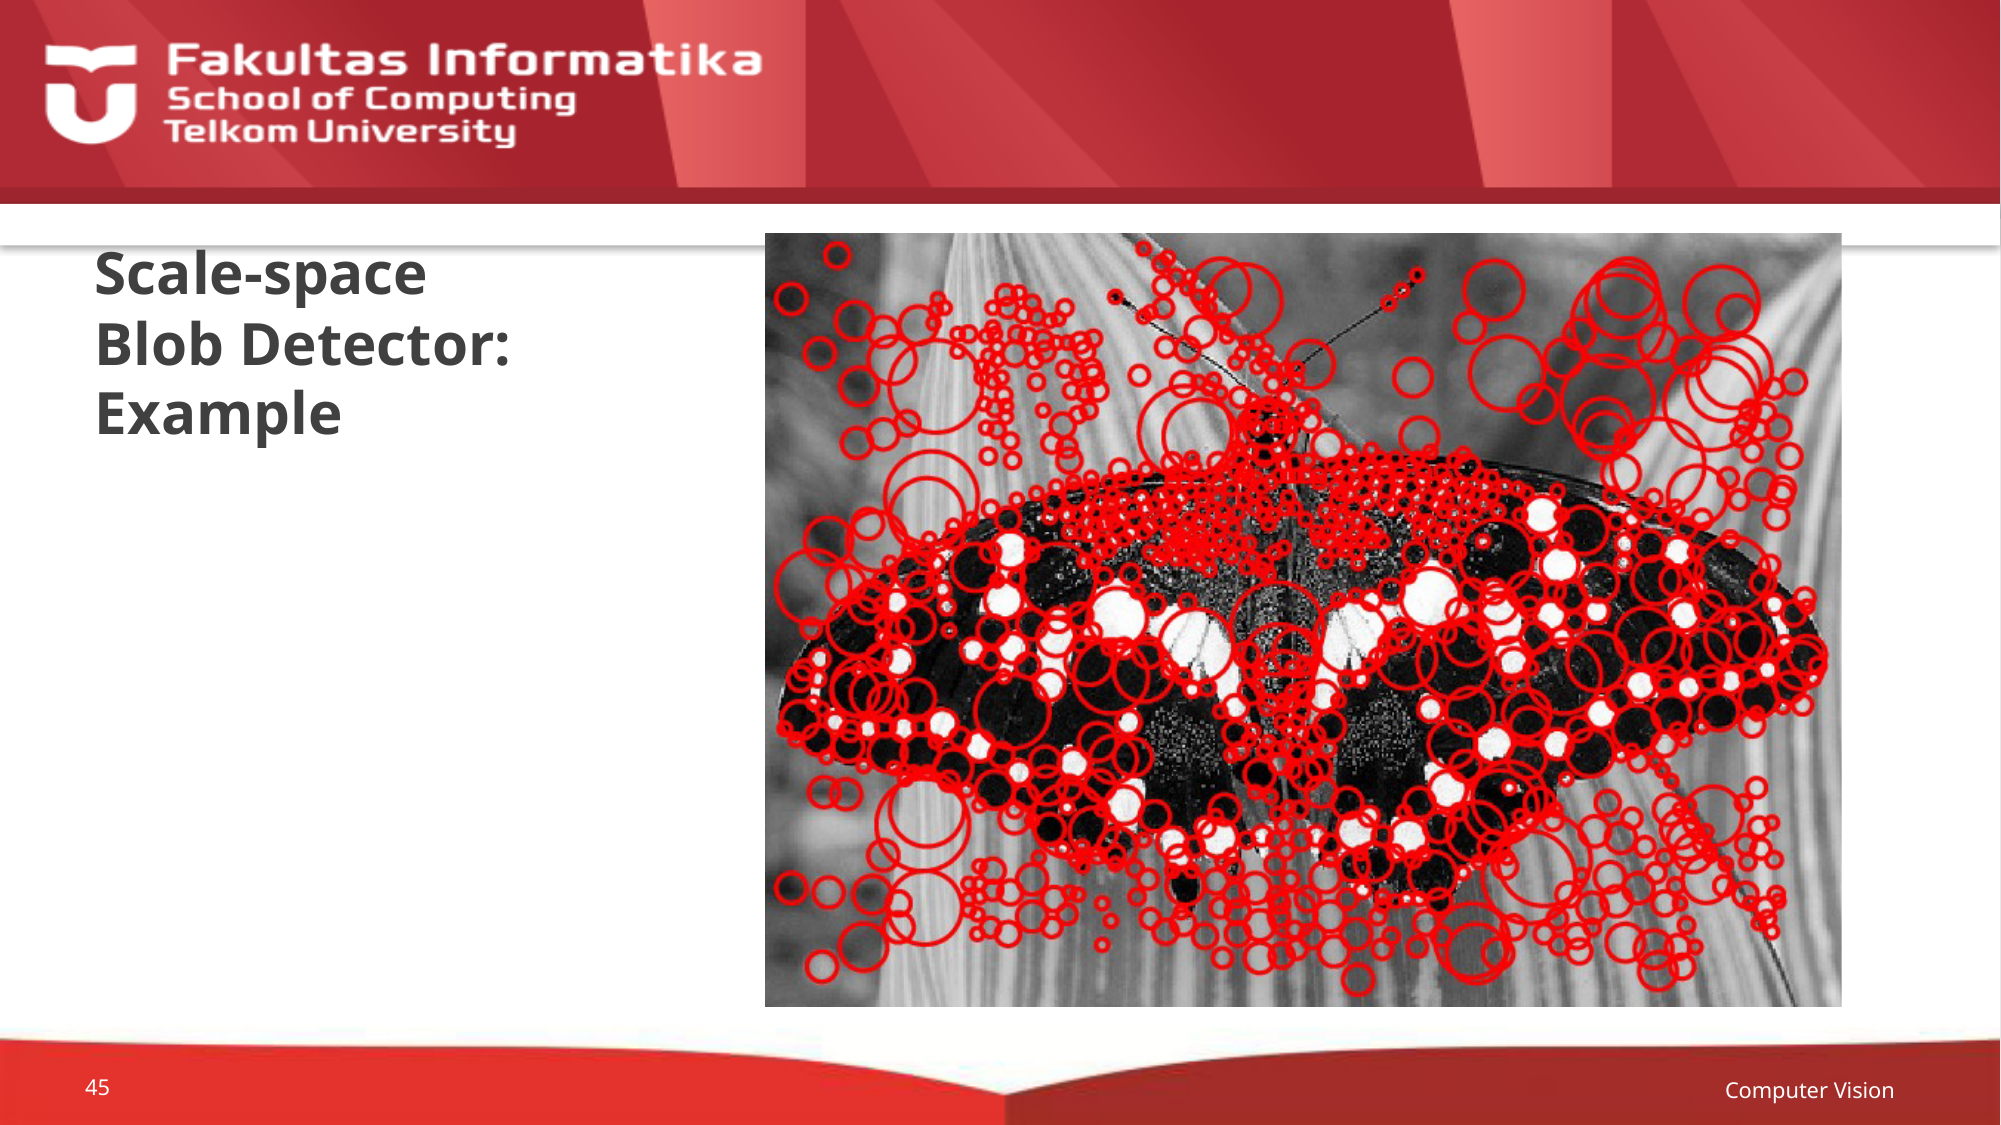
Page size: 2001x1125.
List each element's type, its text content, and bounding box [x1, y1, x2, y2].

slide_number 45 [85, 1058, 164, 1119]
picture [764, 232, 1842, 1007]
list Computer Vision [1185, 1058, 1911, 1119]
title Scale-space Blob Detector: Example [79, 219, 1901, 464]
picture [0, 0, 2001, 1125]
